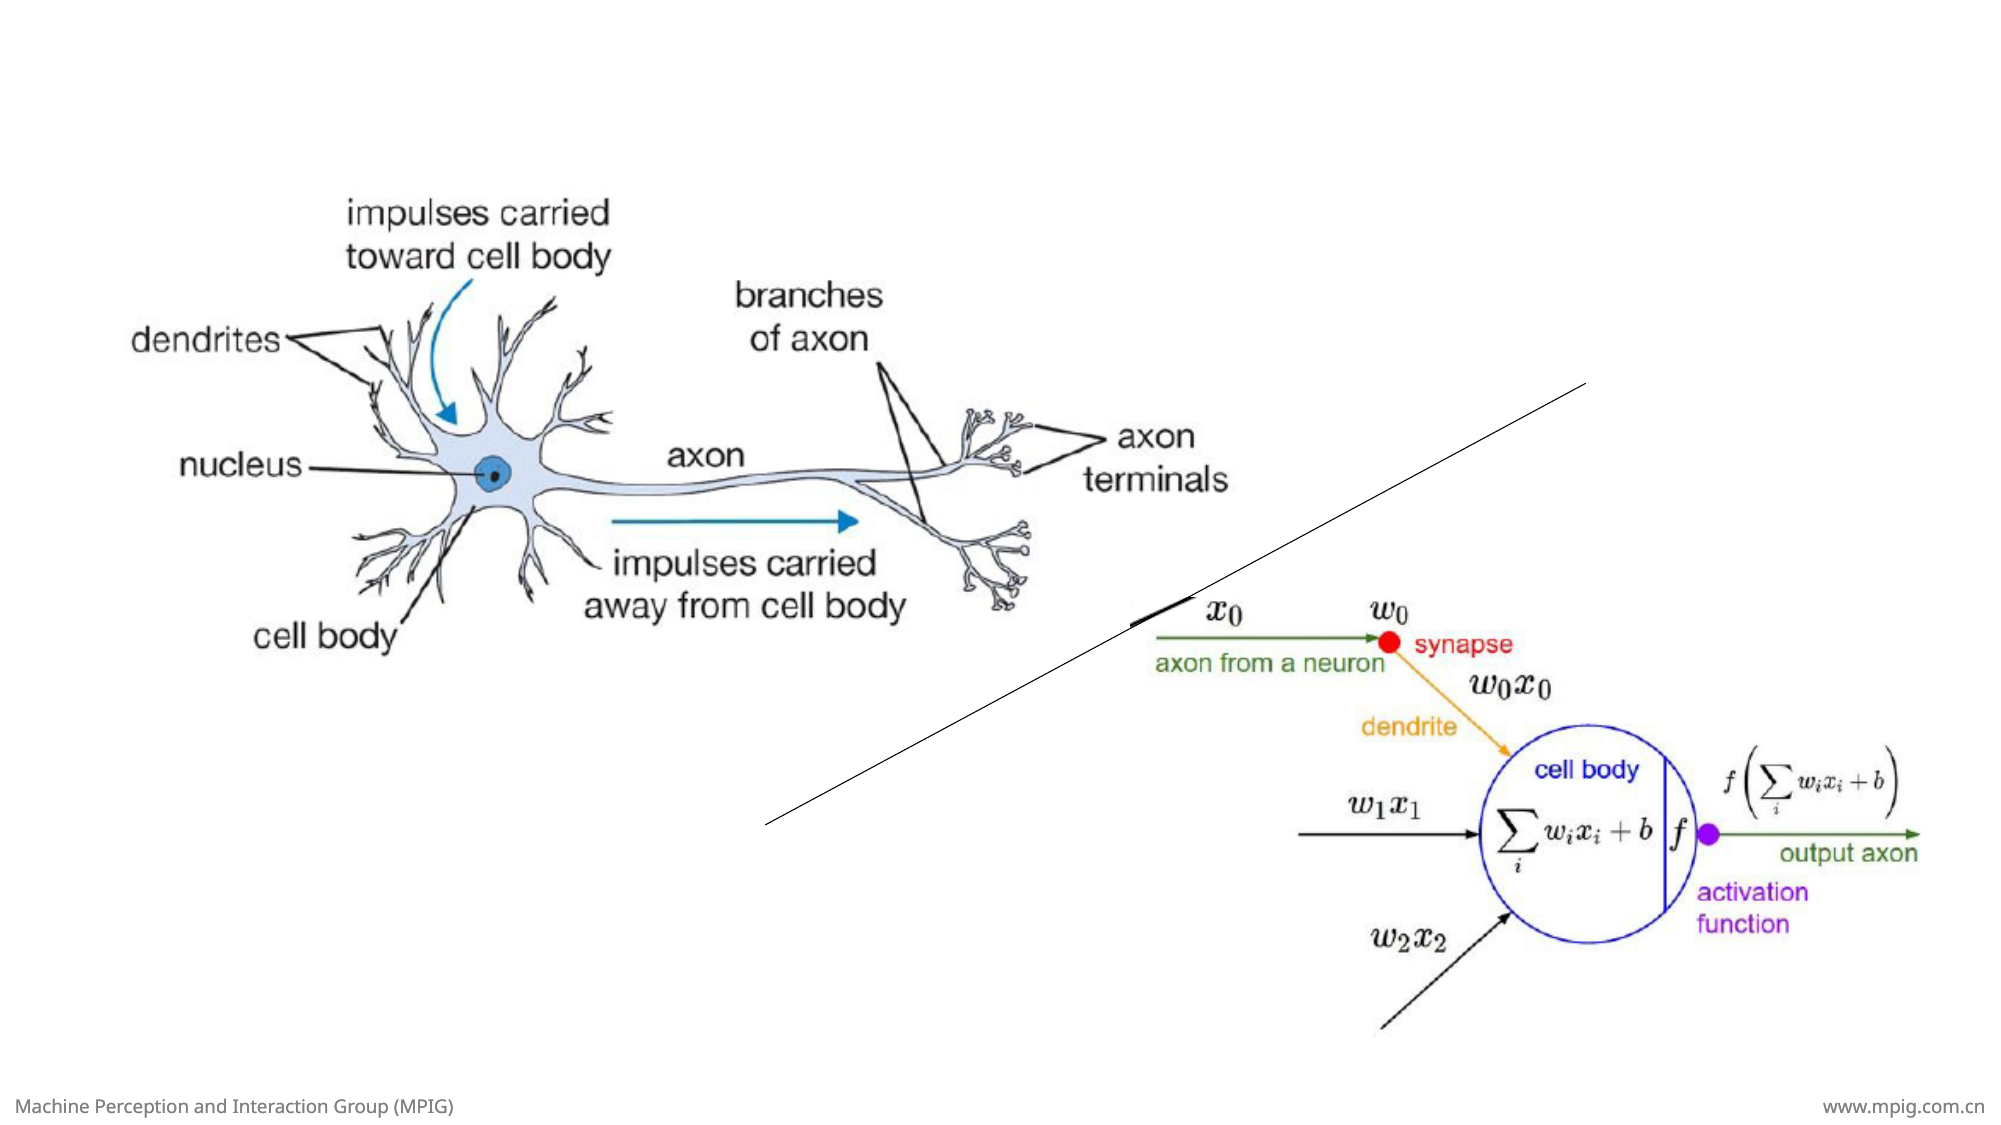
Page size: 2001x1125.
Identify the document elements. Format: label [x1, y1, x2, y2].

picture [95, 178, 1242, 693]
picture [1130, 597, 1936, 1053]
text_box [765, 383, 1586, 825]
